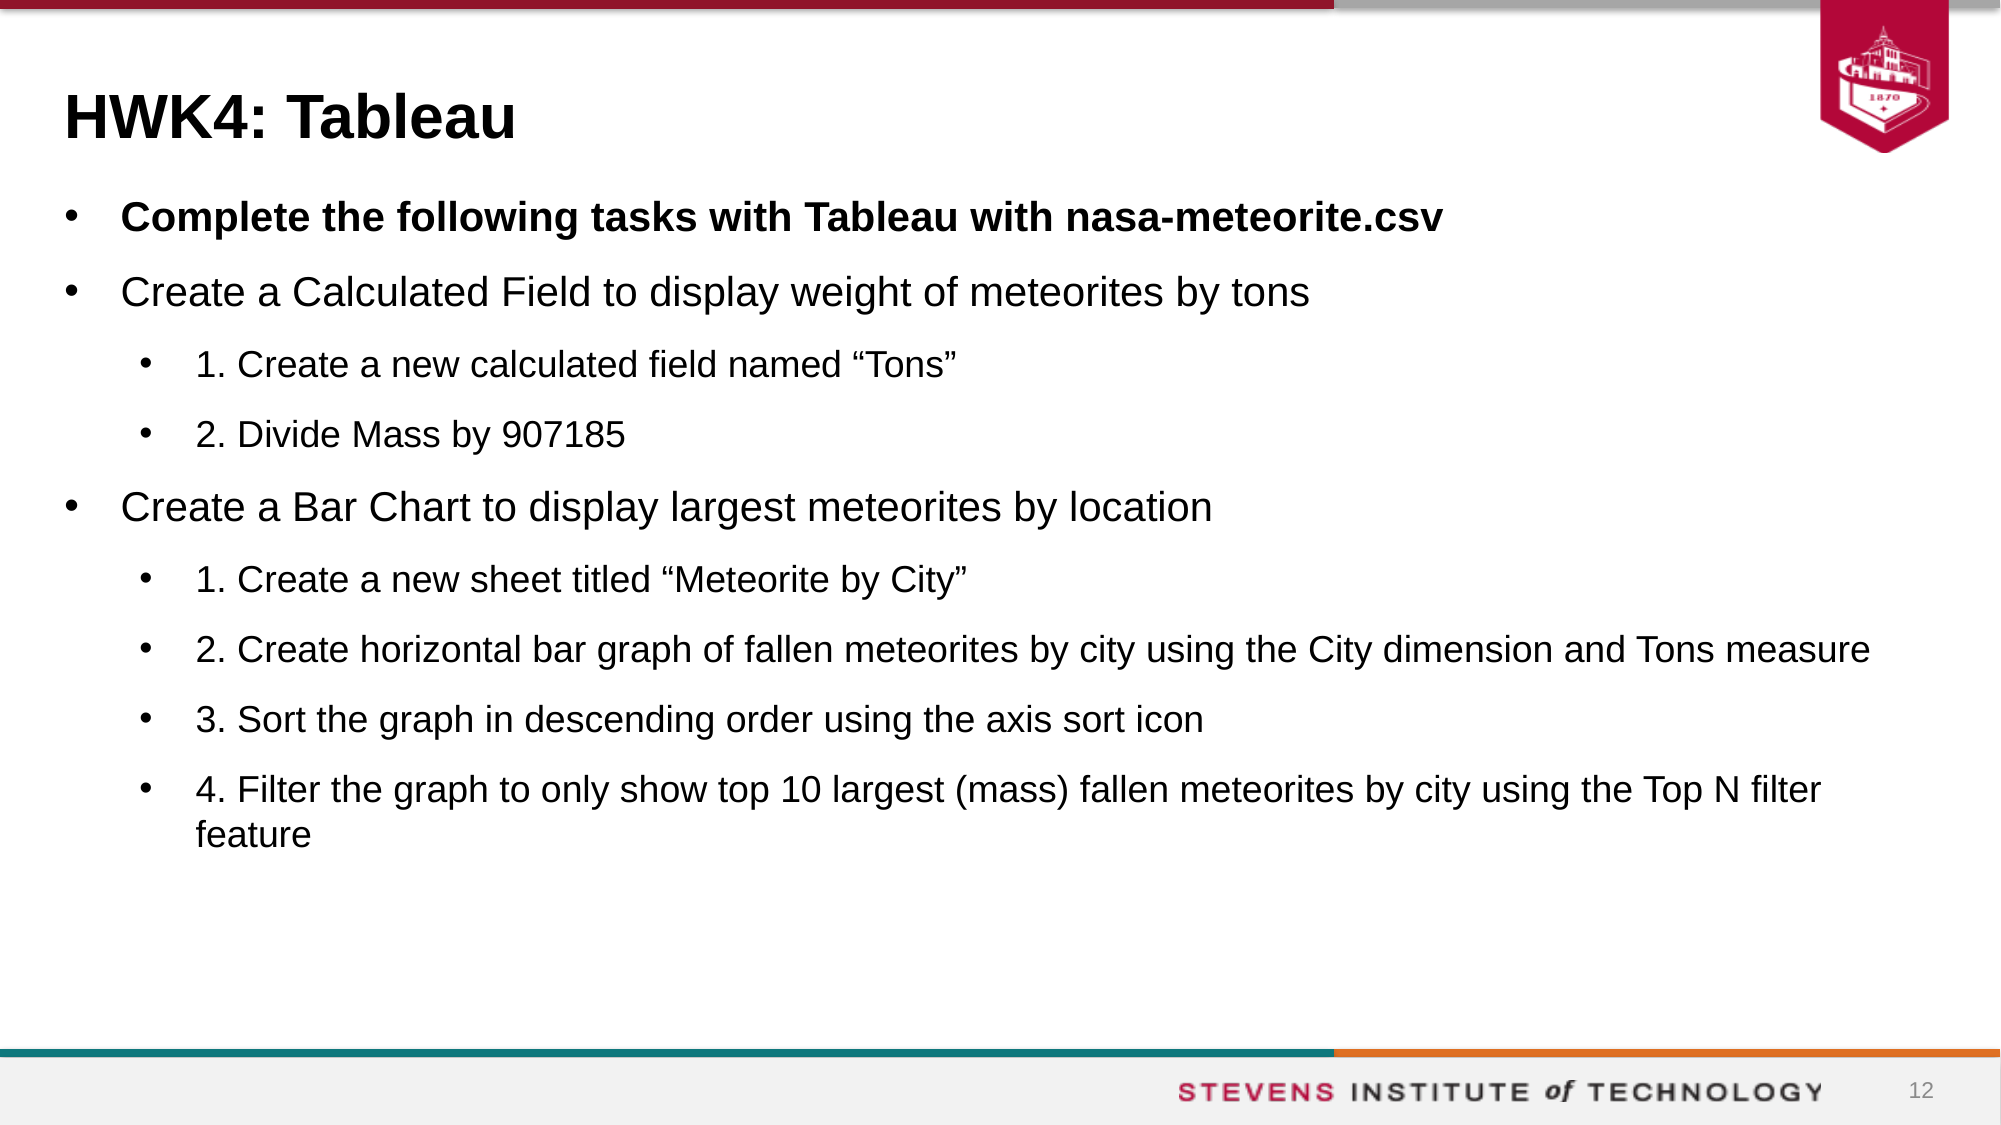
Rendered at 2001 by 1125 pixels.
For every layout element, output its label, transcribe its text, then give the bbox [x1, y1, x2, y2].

title HWK4: Tableau [49, 68, 1647, 157]
list Complete the following tasks with Tableau with nasa-meteorite.csv Create a Calculated Field to display weight of meteorites by tons 1. Create a new calculated field named “Tons” 2. Divide Mass by 907185 Create a Bar Chart to display largest meteorites by location 1. Create a new sheet titled “Meteorite by City” 2. Create horizontal bar graph of fallen meteorites by city using the City dimension and Tons measure 3. Sort the graph in descending order using the axis sort icon 4. Filter the graph to only show top 10 largest (mass) fallen meteorites by city using the Top N filter feature [49, 182, 1951, 1000]
slide_number 12 [1869, 1059, 1974, 1120]
